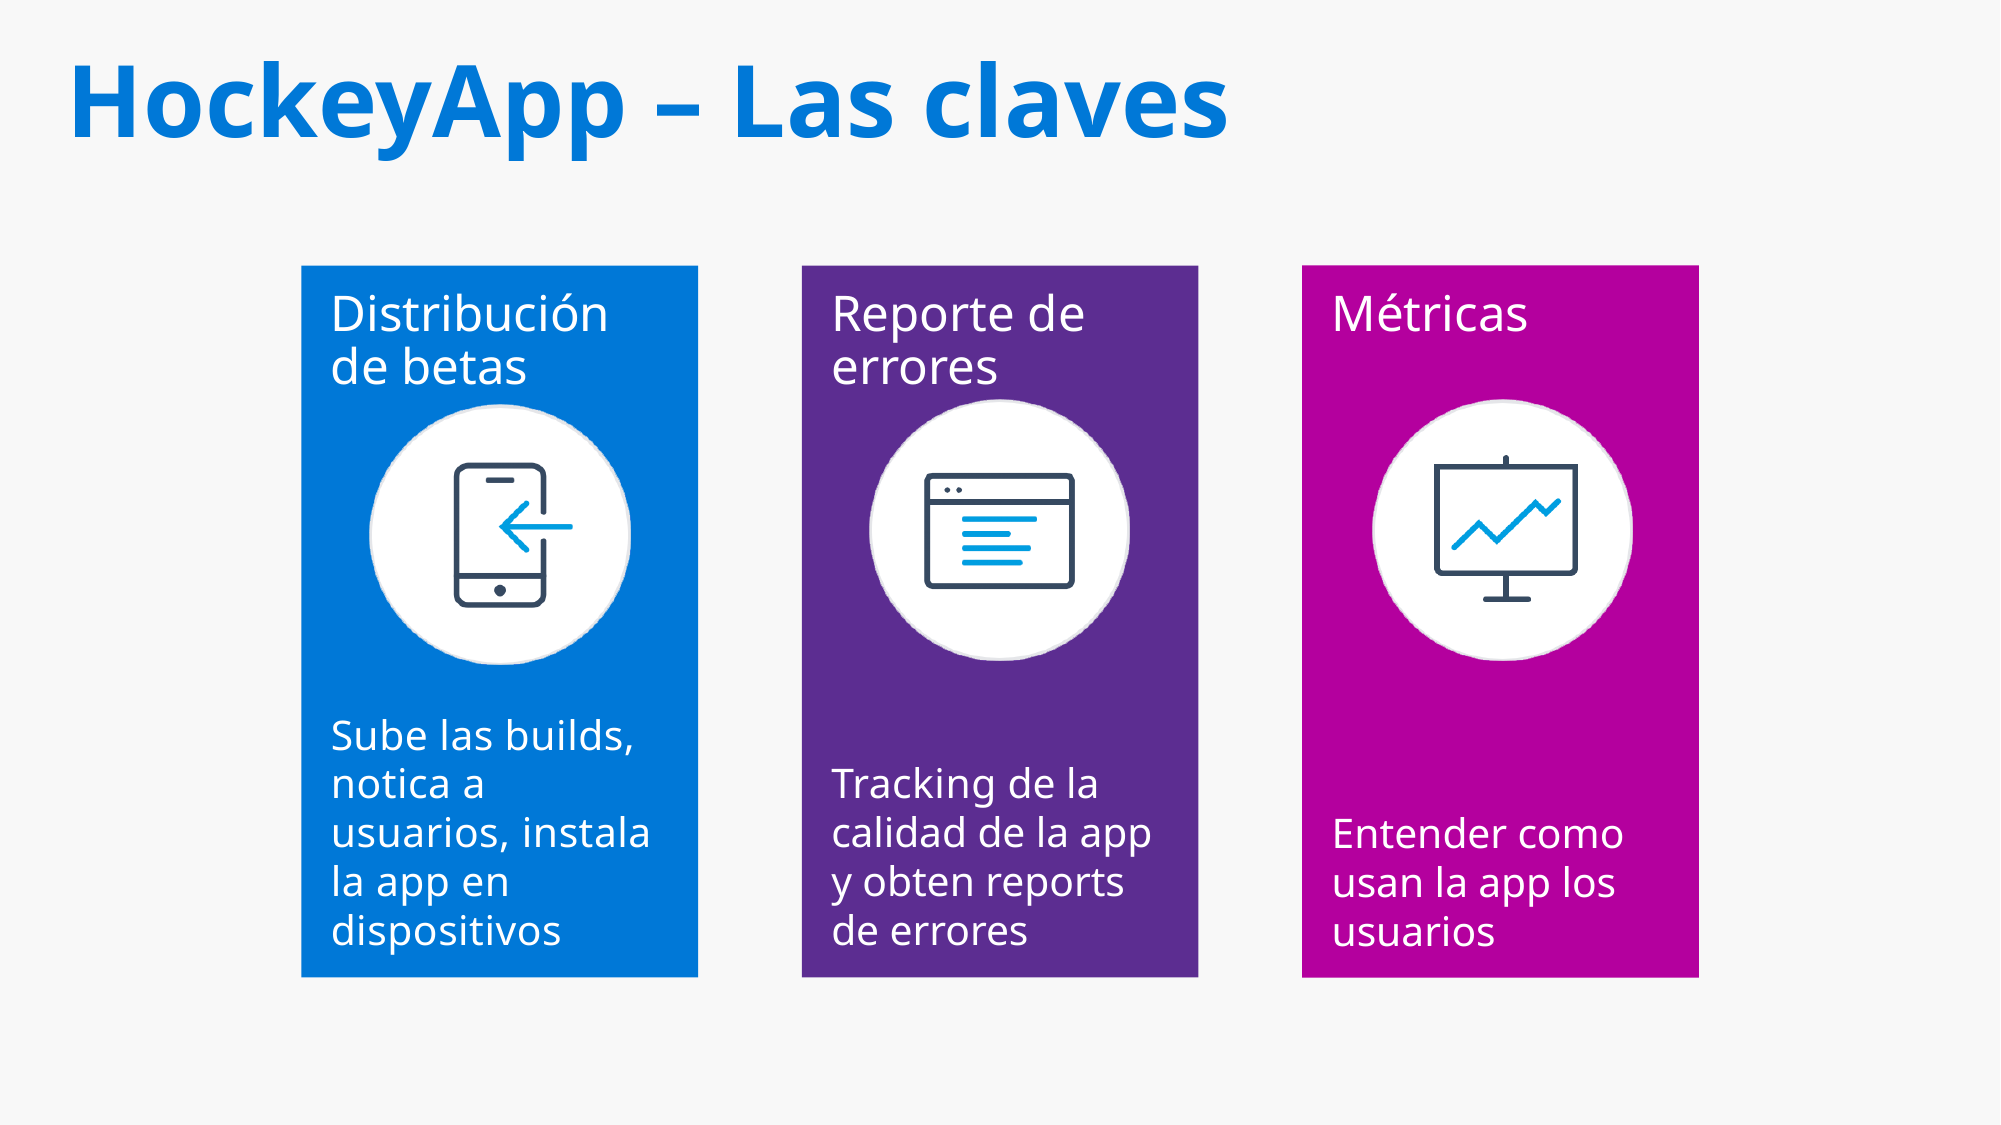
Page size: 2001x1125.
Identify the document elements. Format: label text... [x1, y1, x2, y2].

picture [1415, 449, 1601, 612]
title HockeyApp – Las claves [44, 33, 1956, 195]
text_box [301, 265, 699, 978]
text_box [801, 265, 1199, 978]
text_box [1302, 265, 1699, 978]
